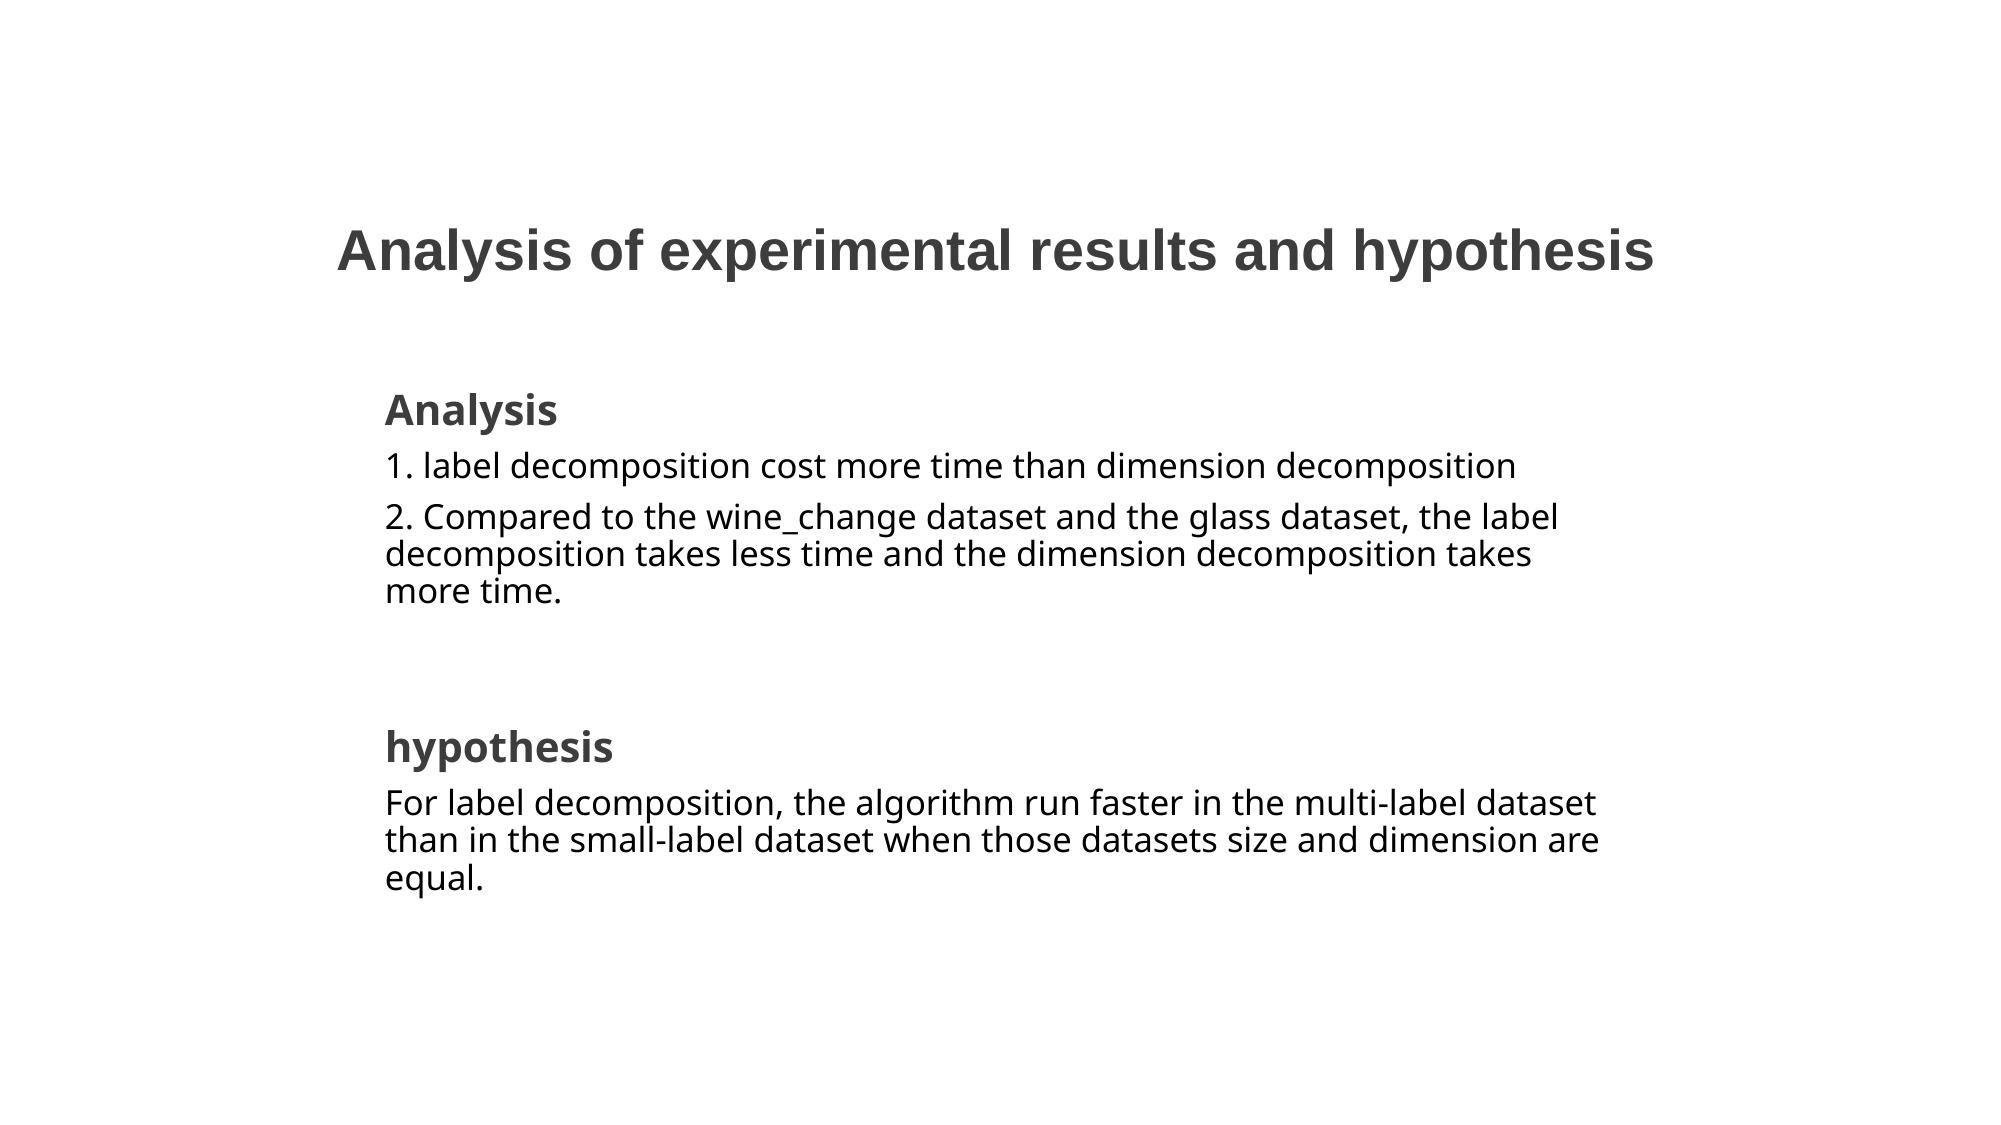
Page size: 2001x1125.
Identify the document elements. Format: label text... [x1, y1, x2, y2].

title Analysis of experimental results and hypothesis [321, 172, 1690, 290]
subtitle Analysis 1. label decomposition cost more time than dimension decomposition 2. Compared to the wine_change dataset and the glass dataset, the label decomposition takes less time and the dimension decomposition takes more time. hypothesis For label decomposition, the algorithm run faster in the multi-label dataset than in the small-label dataset when those datasets size and dimension are equal. [369, 382, 1642, 910]
